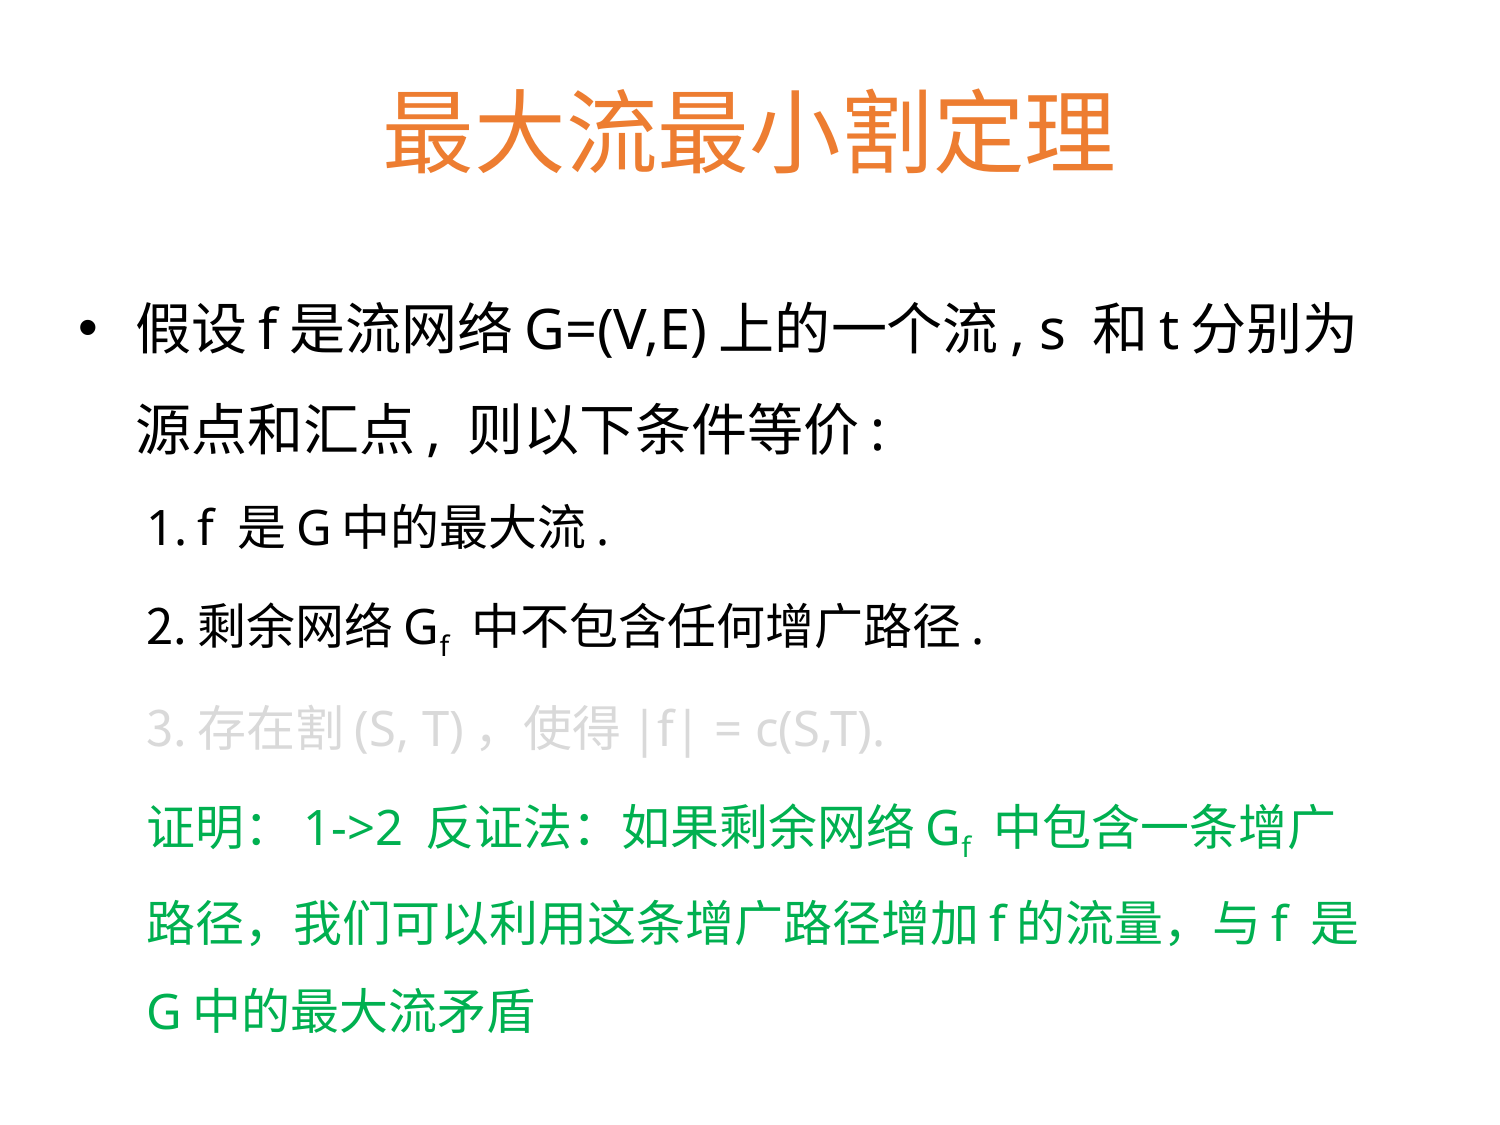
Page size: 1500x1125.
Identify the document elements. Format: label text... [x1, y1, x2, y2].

title 最大流最小割定理 [103, 59, 1397, 215]
list 假设f是流网络G=(V,E)上的一个流, s 和t分别为源点和汇点, 则以下条件等价: f 是G中的最大流. 剩余网络Gf 中不包含任何增广路径. 存在割(S, T)，使得|f| = c(S,T). 证明：1->2 反证法：如果剩余网络Gf 中包含一条增广路径，我们可以利用这条增广路径增加f的流量，与f 是G中的最大流矛盾 [63, 252, 1382, 1050]
